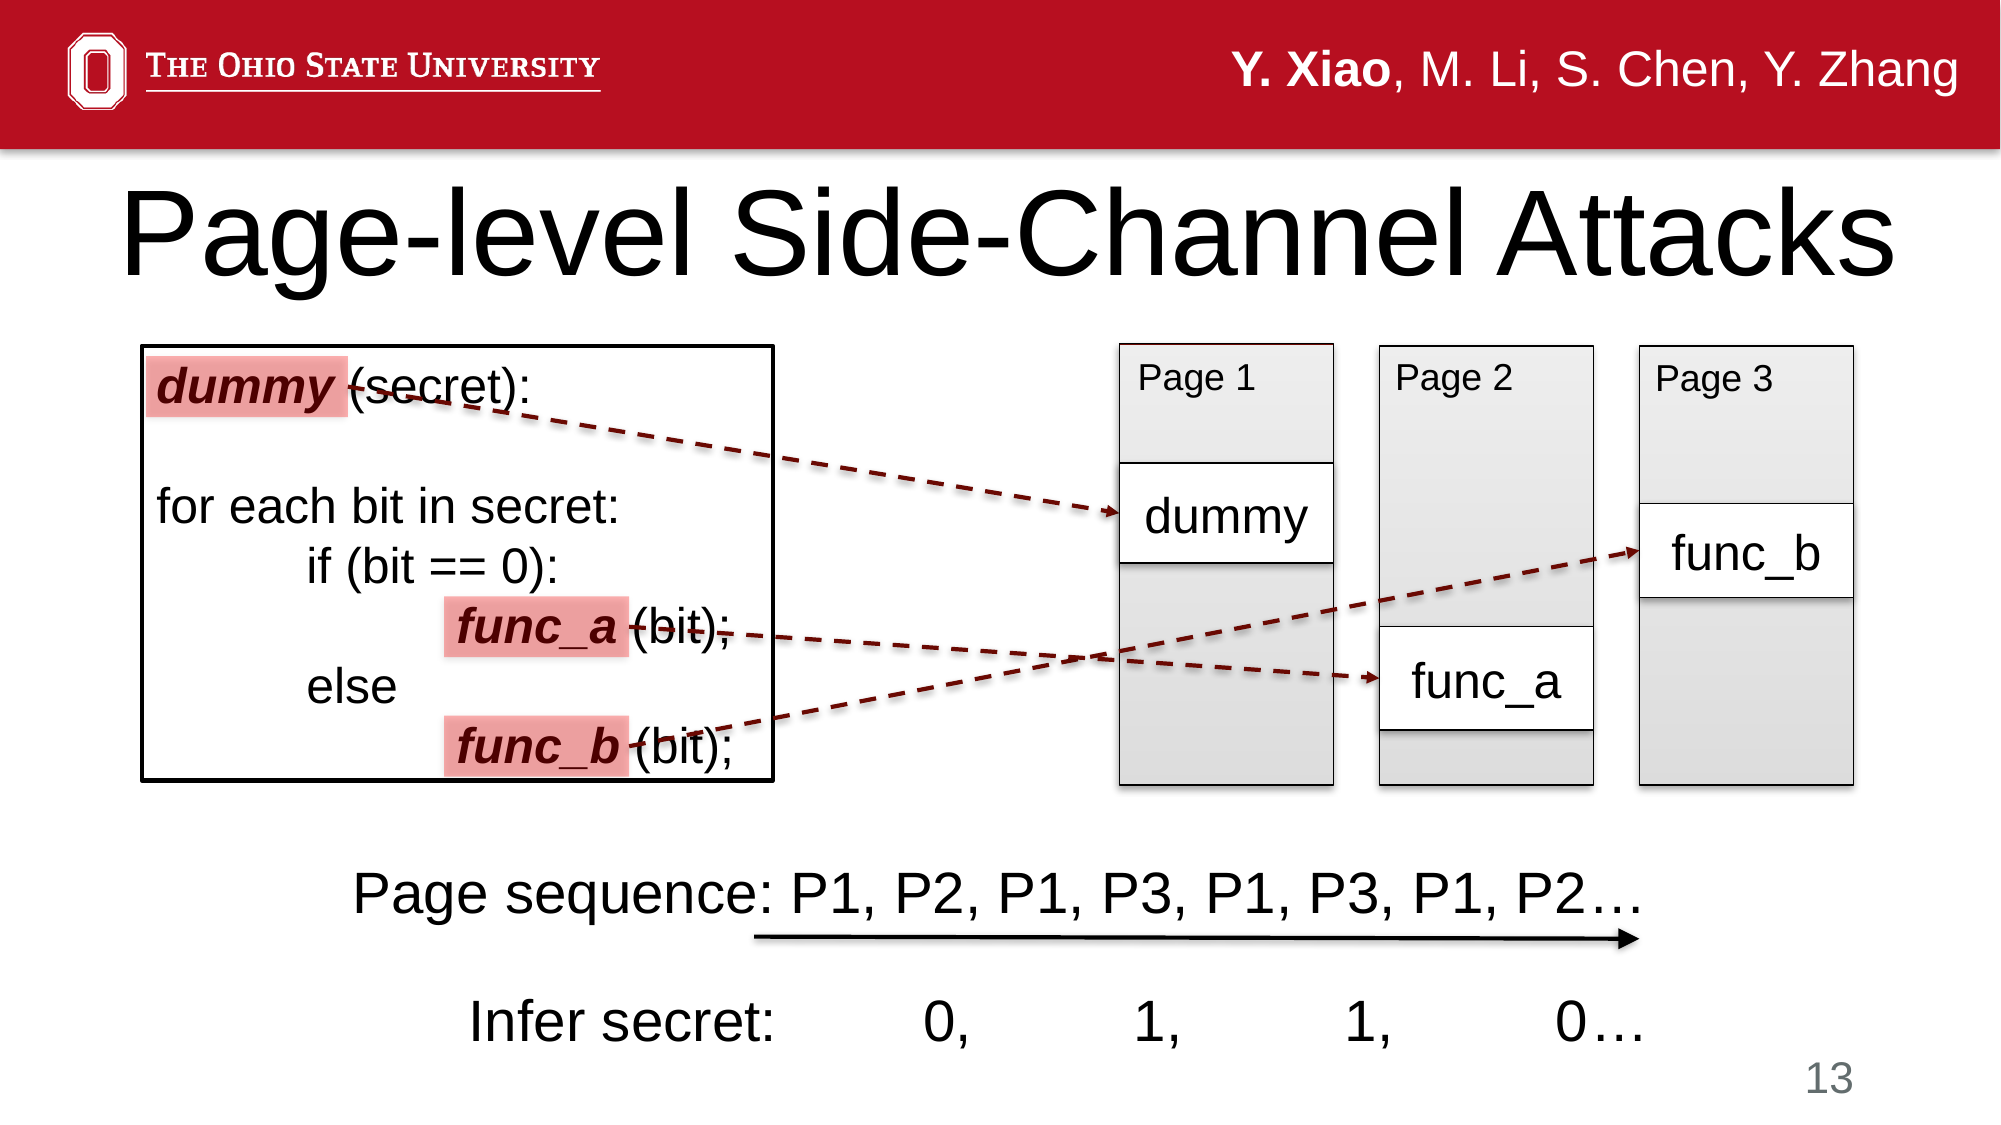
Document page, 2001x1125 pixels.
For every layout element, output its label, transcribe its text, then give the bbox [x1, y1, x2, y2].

picture [67, 32, 601, 110]
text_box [1639, 345, 1854, 786]
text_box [1119, 343, 1334, 548]
text_box Page sequence: P1, P2, P1, P3, P1, P3, P1, P2… [337, 847, 1662, 933]
text_box [443, 715, 630, 777]
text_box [1379, 345, 1594, 548]
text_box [1119, 755, 1334, 786]
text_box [628, 550, 1640, 747]
text_box [443, 596, 623, 658]
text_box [1379, 755, 1594, 786]
text_box Y. Xiao, M. Li, S. Chen, Y. Zhang [1215, 28, 1976, 104]
text_box [145, 355, 349, 418]
text_box Page-level Side-Channel Attacks [102, 145, 1917, 283]
text_box Infer secret: 0, 1, 1, 0… [454, 975, 1664, 1061]
text_box dummy (secret): for each bit in secret: if (bit == 0): func_a (bit); else func_b (bit); [140, 344, 775, 385]
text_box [347, 386, 1113, 514]
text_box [628, 626, 1380, 679]
text_box dummy (secret): for each bit in secret: if (bit == 0): func_a (bit); else func_b (bit); [140, 420, 775, 783]
